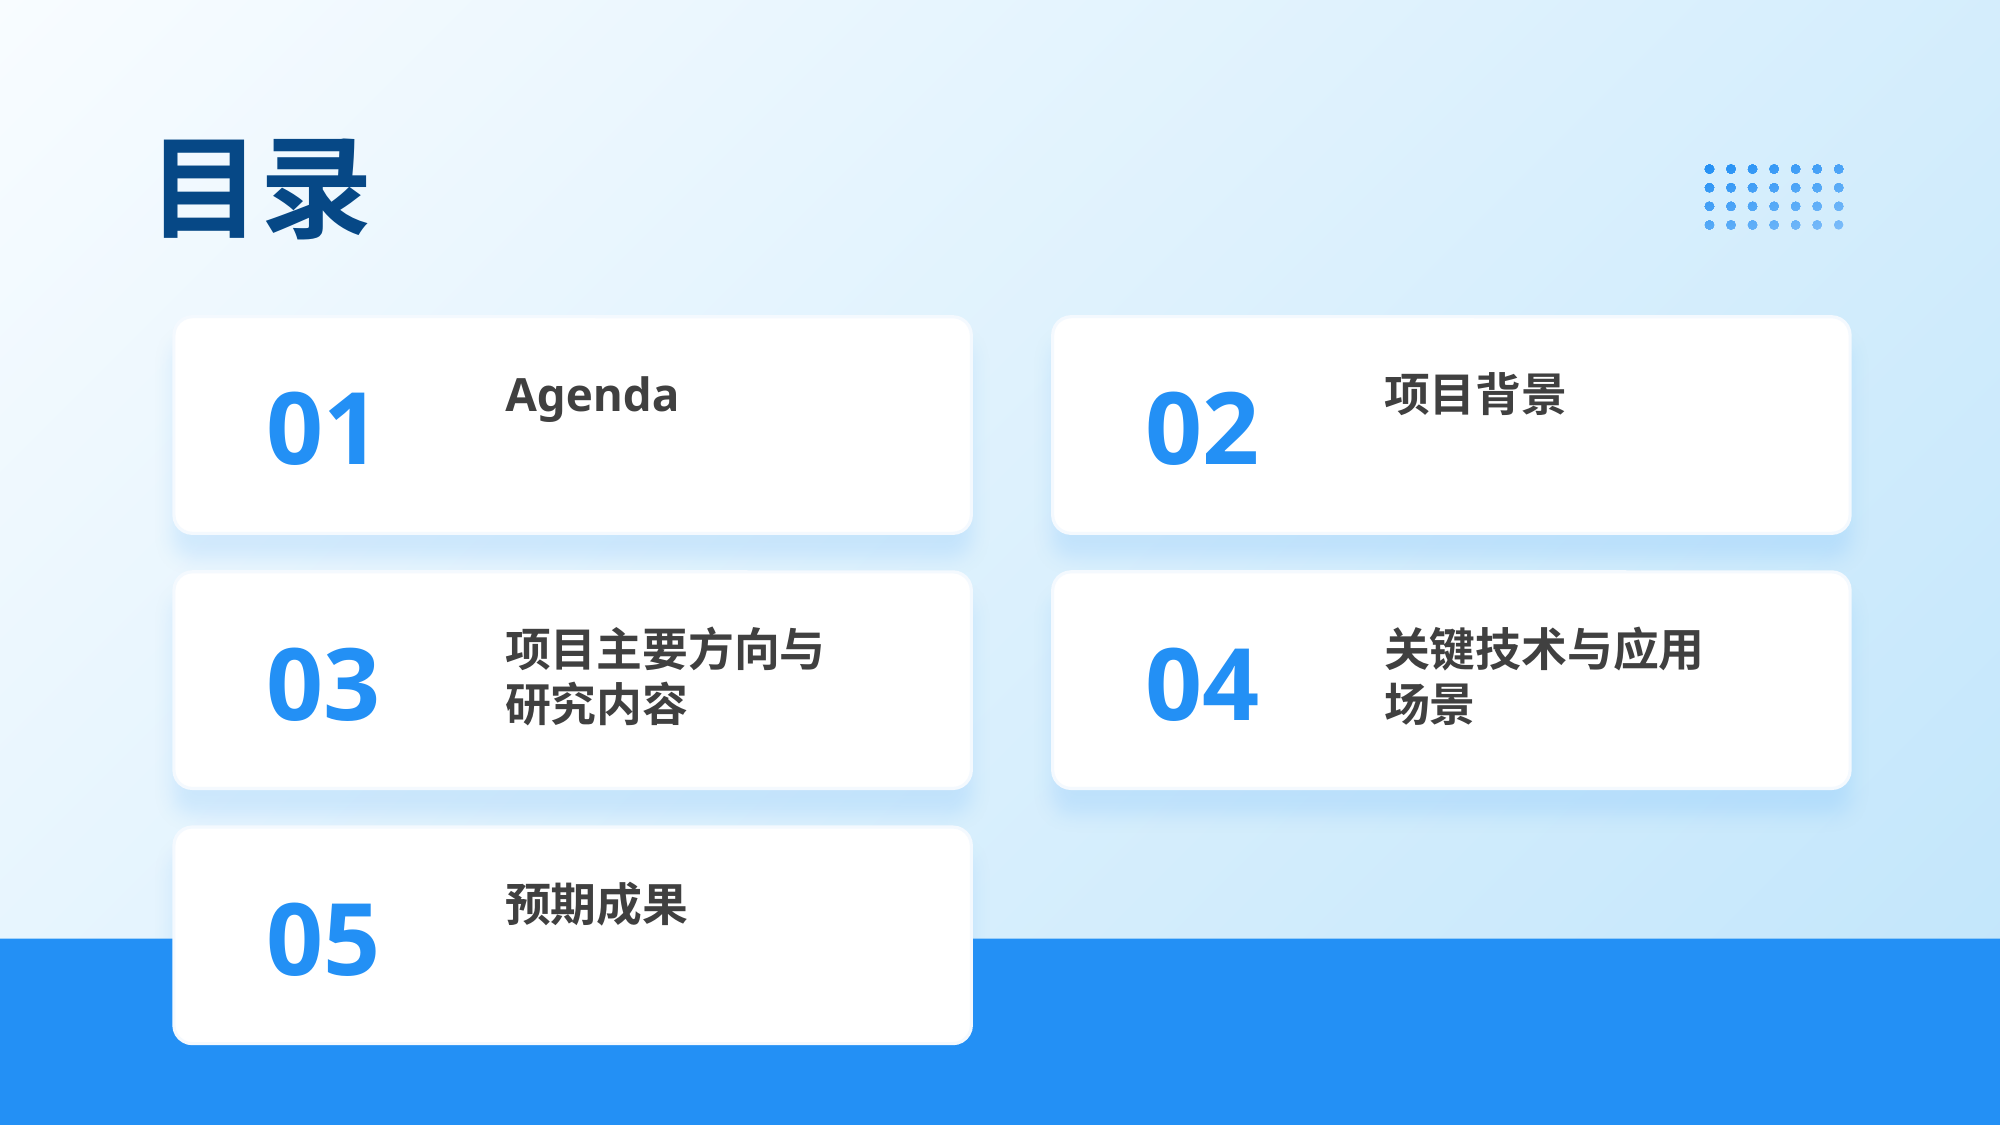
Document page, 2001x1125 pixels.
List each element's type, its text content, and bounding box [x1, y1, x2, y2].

text_box 预期成果 [490, 868, 886, 1003]
text_box Agenda [490, 357, 886, 492]
text_box 项目背景 [1369, 357, 1765, 492]
text_box 04 [1103, 605, 1302, 755]
text_box 01 [225, 350, 423, 500]
text_box [1051, 570, 1852, 790]
text_box 02 [1103, 350, 1302, 500]
text_box 关键技术与应用场景 [1369, 613, 1765, 748]
text_box 项目主要方向与研究内容 [490, 613, 886, 748]
text_box [172, 825, 973, 1045]
text_box [1051, 315, 1852, 535]
text_box [172, 315, 973, 535]
text_box 05 [225, 860, 423, 1010]
text_box 03 [225, 605, 423, 755]
title 目录 [133, 109, 426, 277]
text_box [172, 570, 973, 790]
